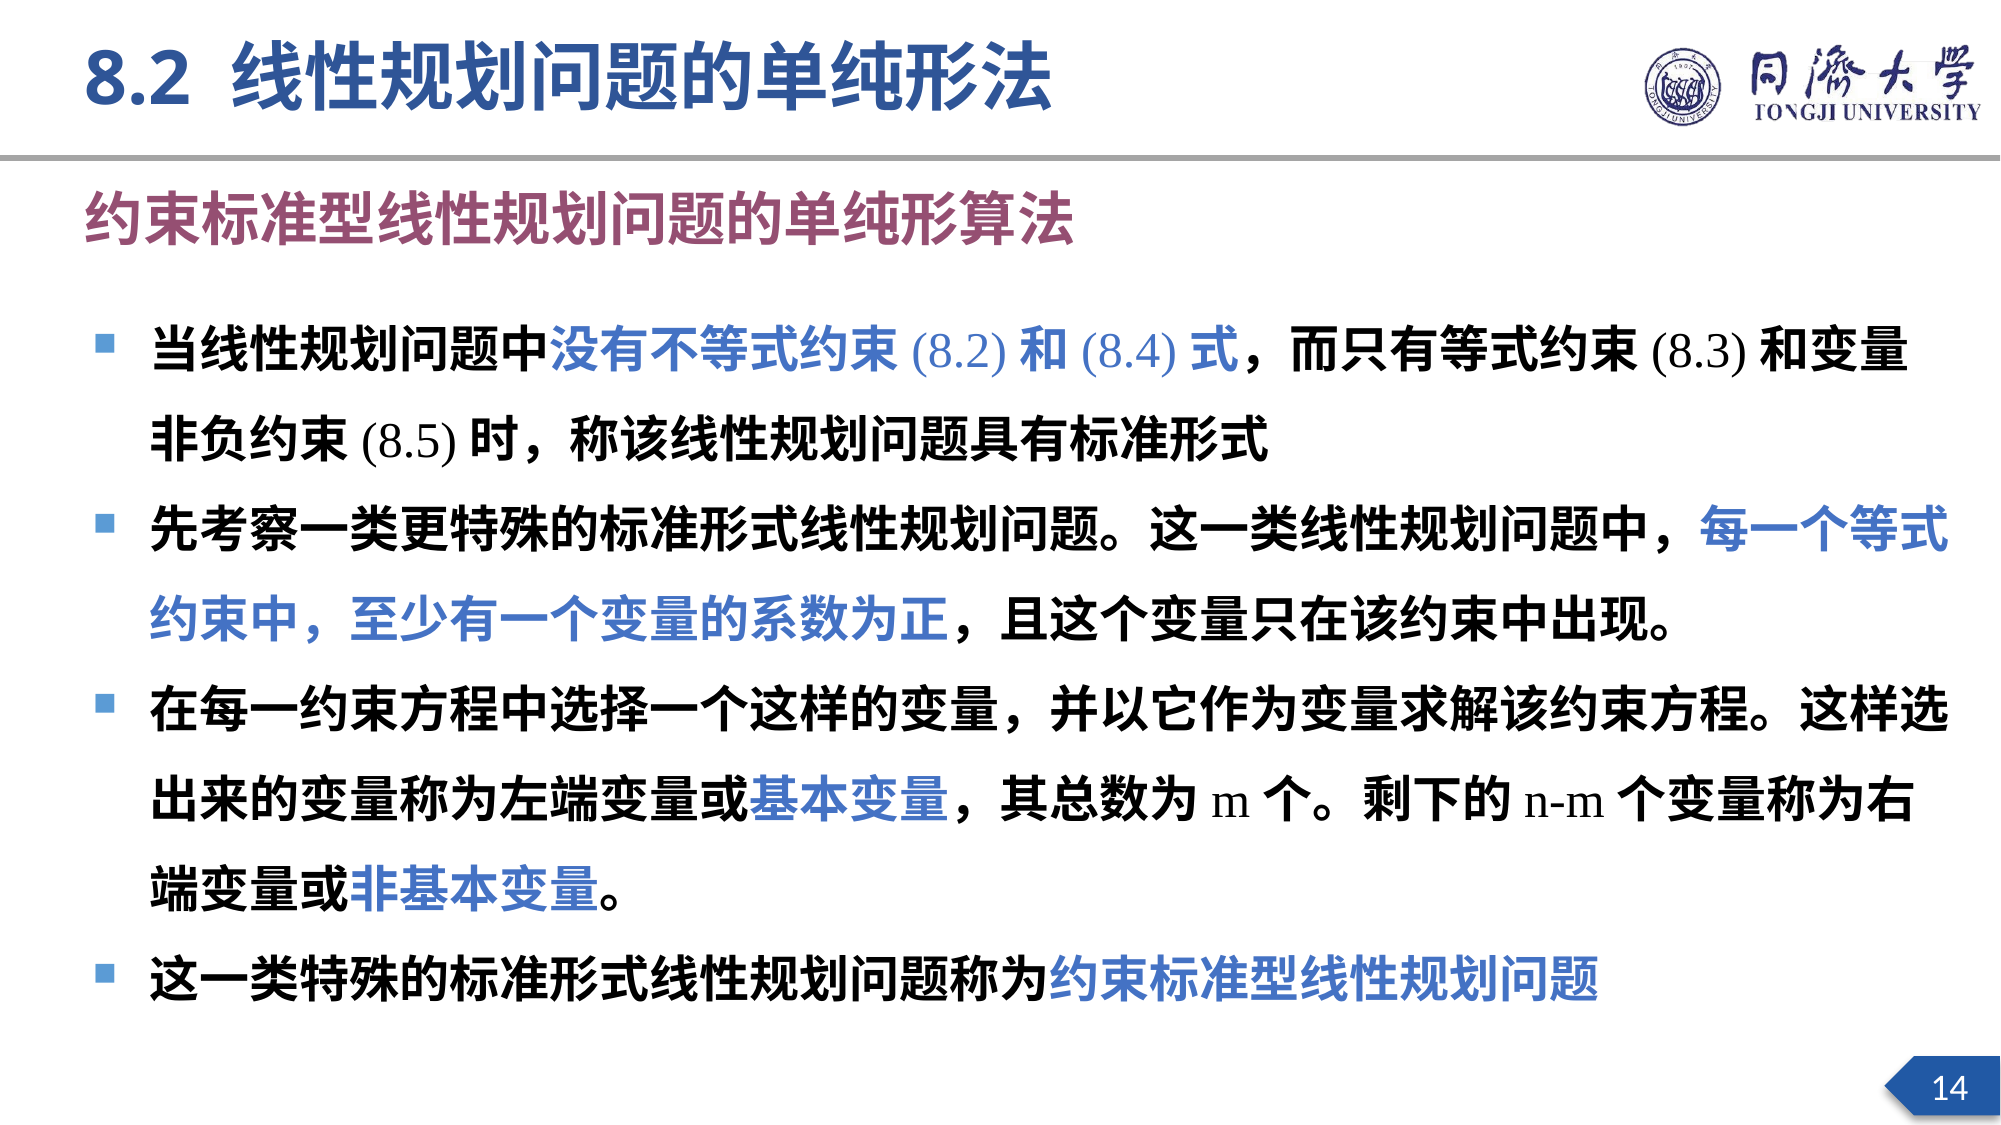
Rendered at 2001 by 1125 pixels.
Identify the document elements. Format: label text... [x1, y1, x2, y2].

text_box 当线性规划问题中没有不等式约束(8.2)和(8.4)式，而只有等式约束(8.3)和变量非负约束(8.5)时，称该线性规划问题具有标准形式 先考察一类更特殊的标准形式线性规划问题。这一类线性规划问题中，每一个等式约束中，至少有一个变量的系数为正，且这个变量只在该约束中出现。 在每一约束方程中选择一个这样的变量，并以它作为变量求解该约束方程。这样选出来的变量称为左端变量或基本变量，其总数为m个。剩下的n-m个变量称为右端变量或非基本变量。 这一类特殊的标准形式线性规划问题称为约束标准型线性规划问题 [78, 280, 1969, 1016]
text_box 约束标准型线性规划问题的单纯形算法 [69, 174, 1345, 281]
text_box 8.2 线性规划问题的单纯形法 [69, 21, 1123, 110]
picture [1609, 12, 2000, 155]
